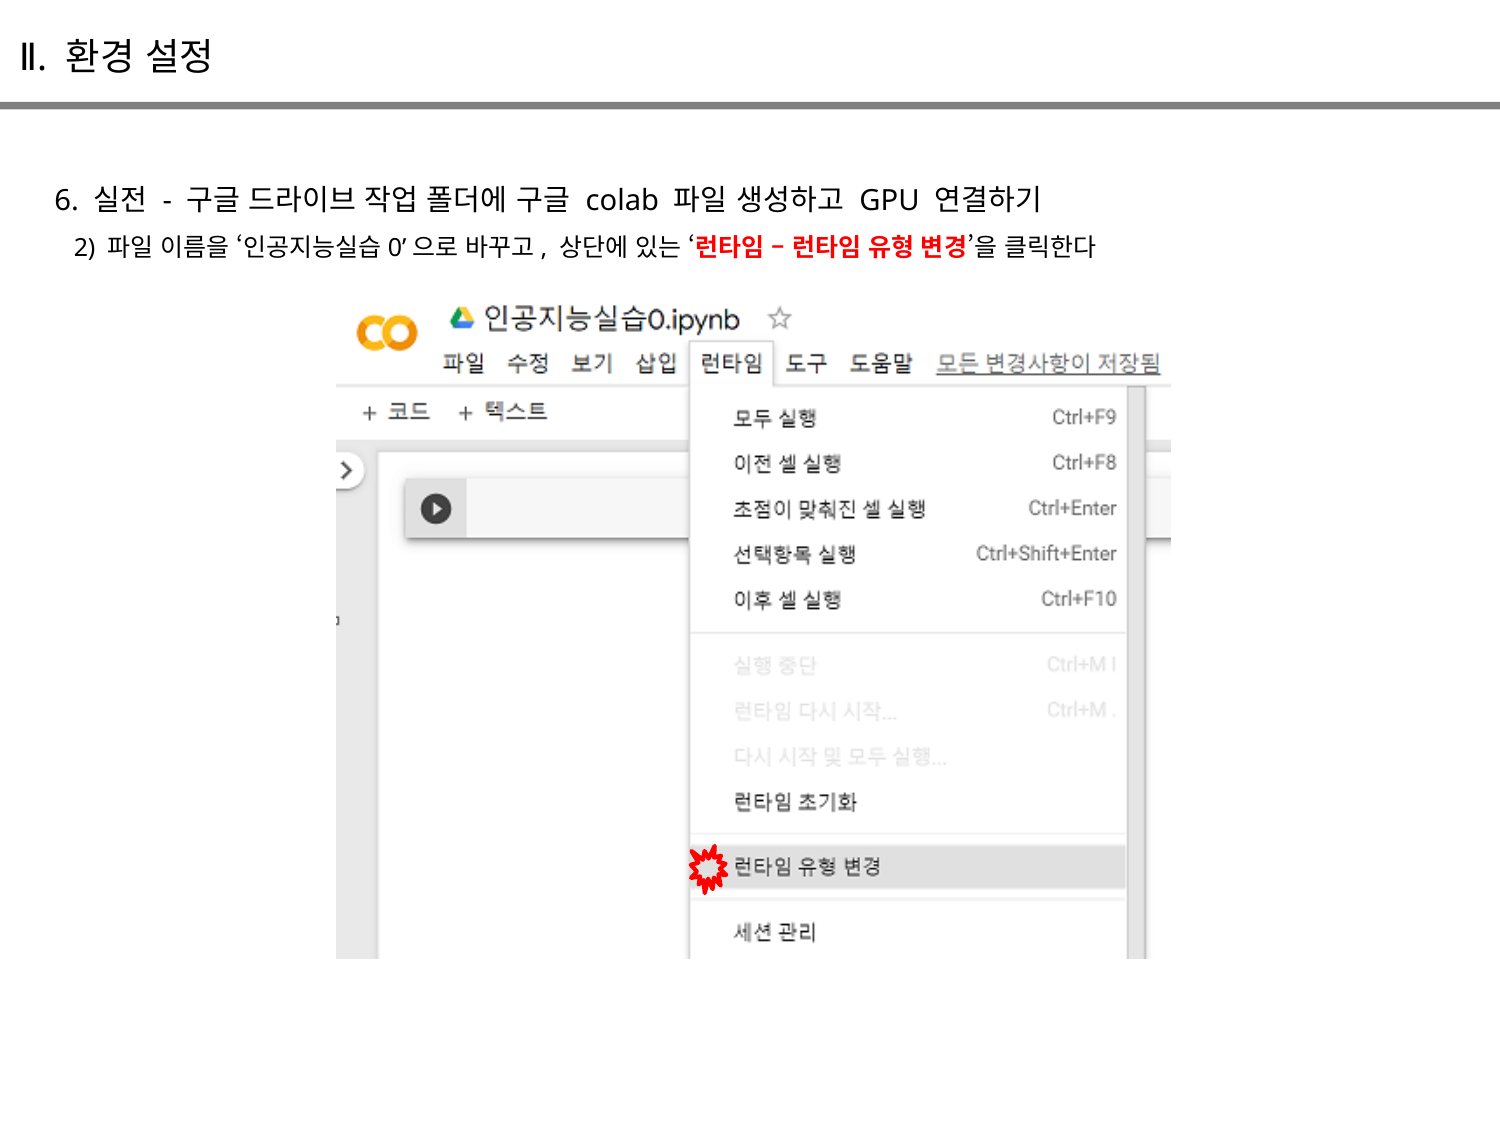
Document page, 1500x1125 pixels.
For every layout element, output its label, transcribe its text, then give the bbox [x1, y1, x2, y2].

text_box Ⅱ. 환경 설정 [3, 25, 285, 86]
text_box 6. 실전 - 구글 드라이브 작업 폴더에 구글 colab 파일 생성하고 GPU 연결하기 2) 파일 이름을 ‘인공지능실습0’으로 바꾸고, 상단에 있는 ‘런타임 – 런타임 유형 변경’을 클릭한다 [39, 156, 1483, 269]
text_box [0, 100, 1500, 111]
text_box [336, 290, 1171, 960]
